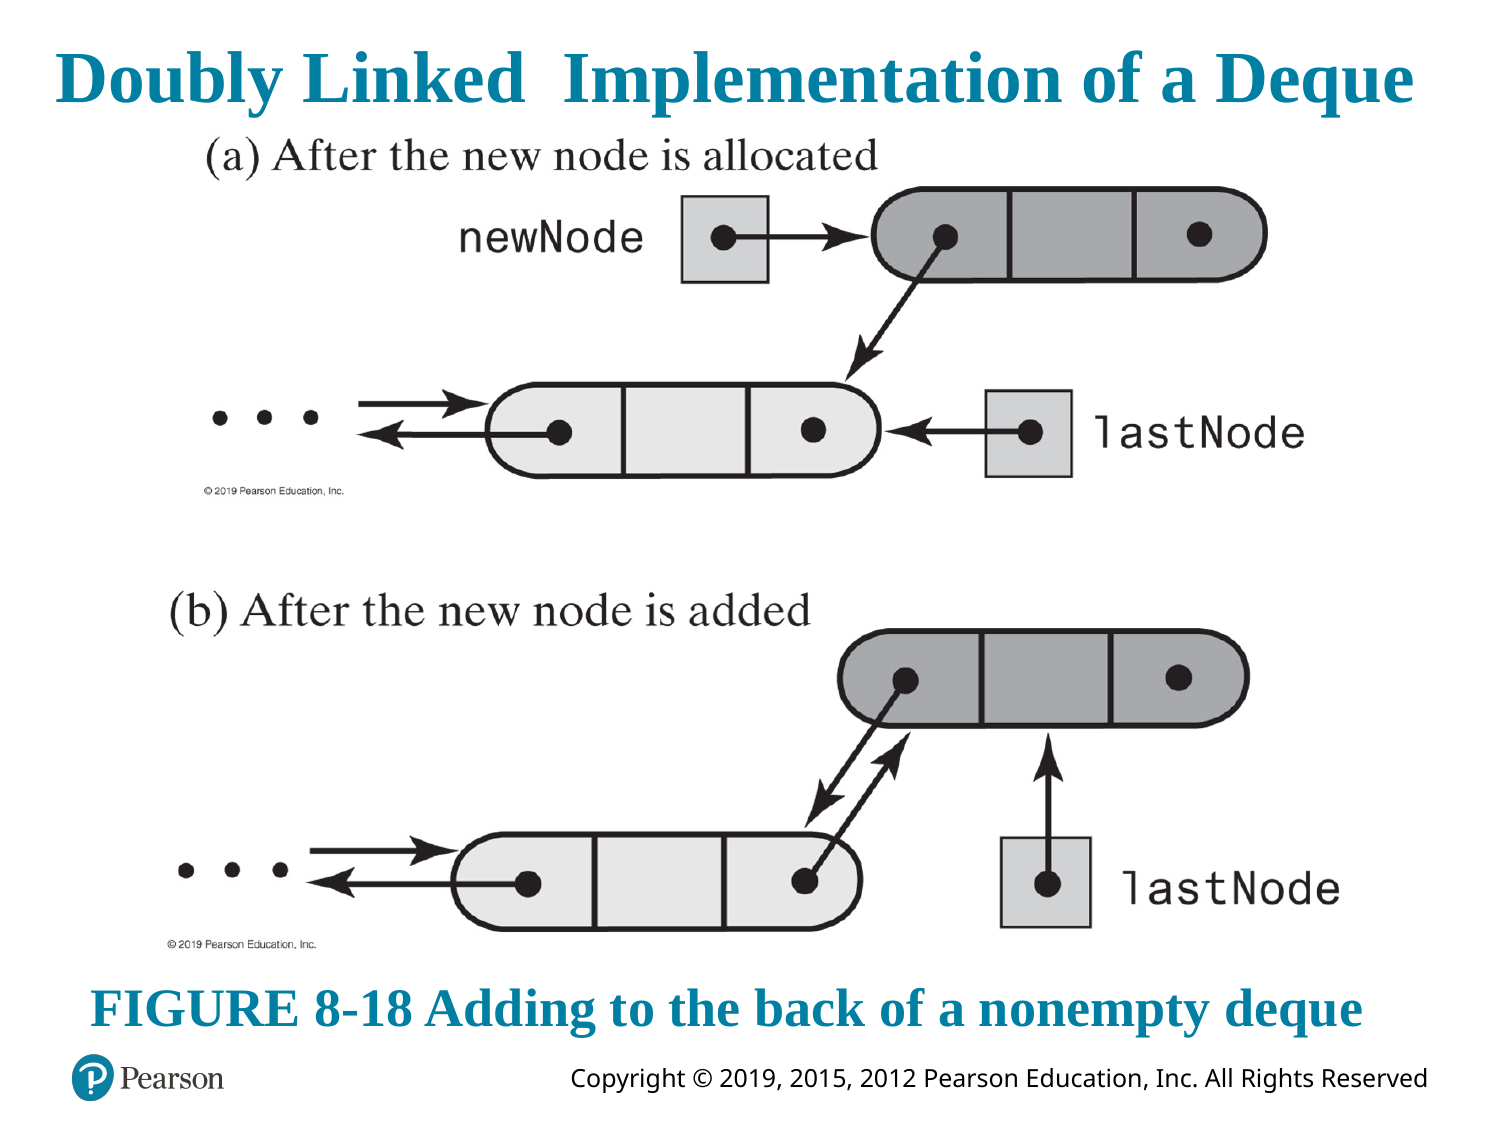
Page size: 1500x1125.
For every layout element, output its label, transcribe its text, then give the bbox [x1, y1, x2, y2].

picture [72, 1087, 83, 1101]
picture [72, 1054, 88, 1070]
picture [161, 585, 1345, 954]
picture [80, 1063, 106, 1088]
picture [98, 1054, 224, 1101]
picture [198, 130, 1308, 500]
list FIGURE 8-18 Adding to the back of a nonempty deque [74, 955, 1426, 1053]
title Doubly Linked Implementation of a Deque [40, 0, 1438, 133]
